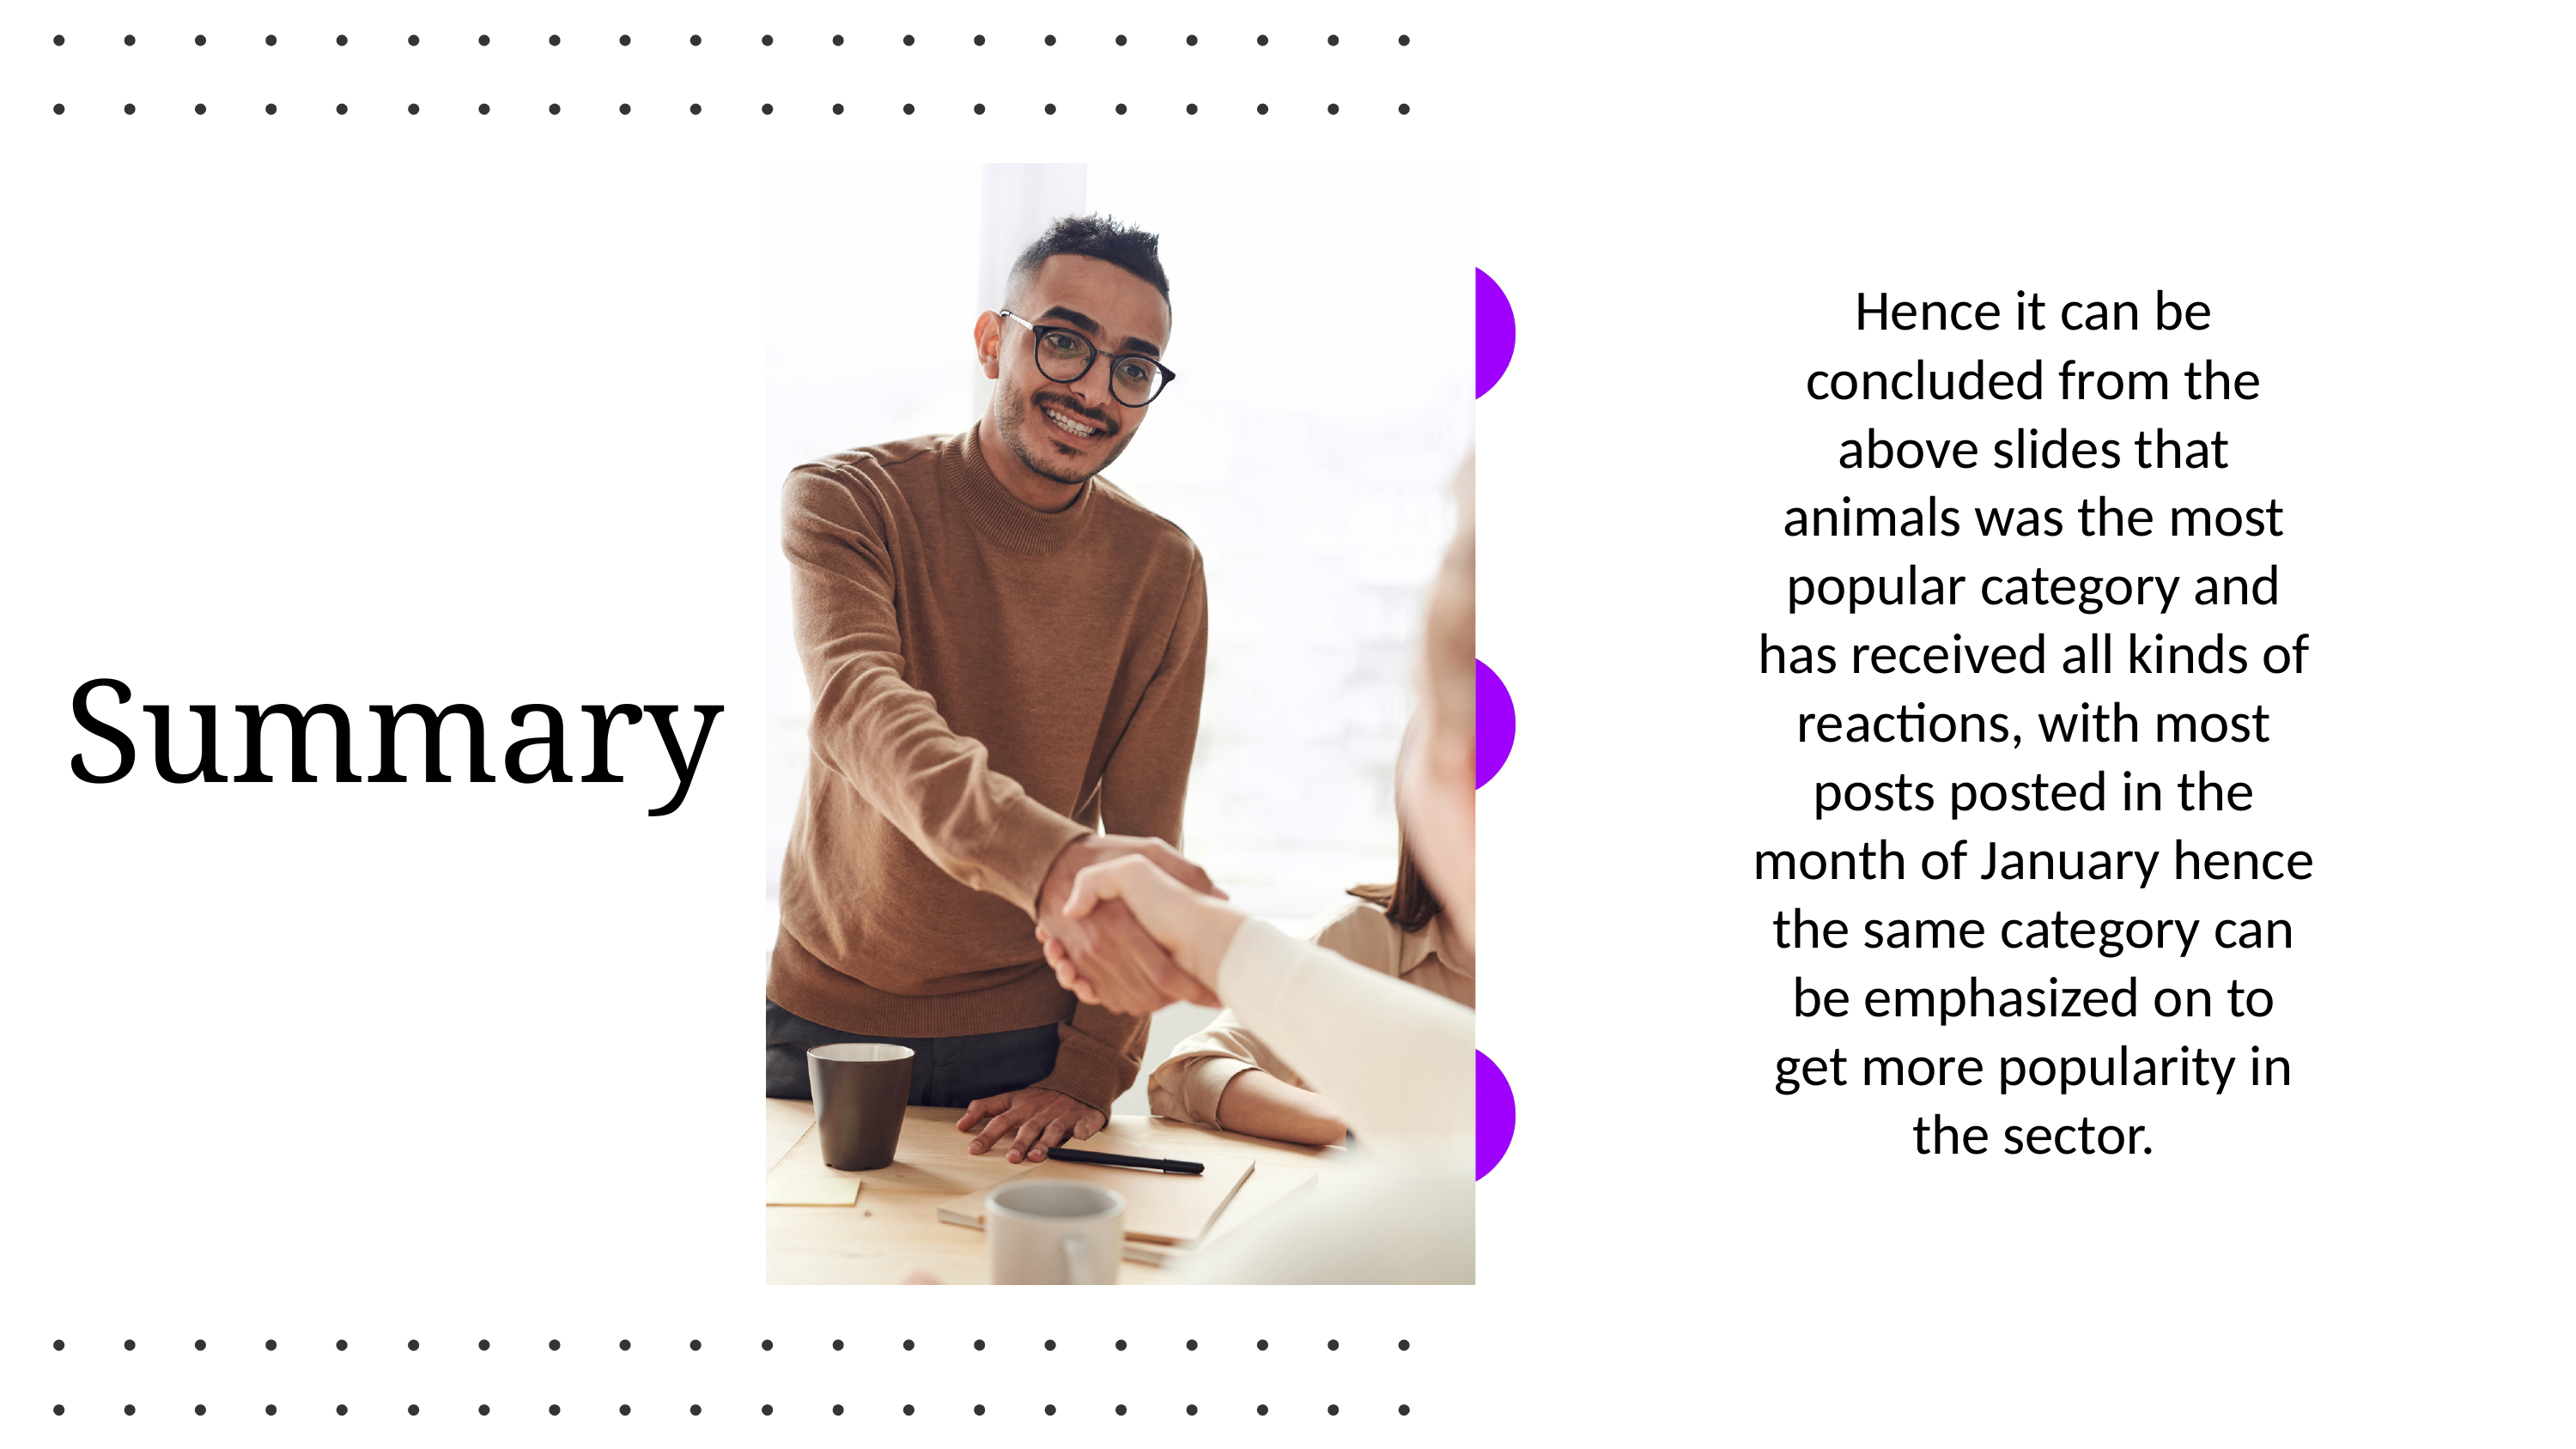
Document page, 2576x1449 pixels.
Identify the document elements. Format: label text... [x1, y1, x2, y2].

text_box Hence it can be concluded from the above slides that animals was the most popular category and has received all kinds of reactions, with most posts posted in the month of January hence the same category can be emphasized on to get more popularity in the sector. [1738, 1111, 2330, 1173]
picture [765, 163, 1562, 1286]
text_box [46, 1335, 1414, 1449]
text_box Summary [64, 639, 727, 811]
text_box Hence it can be concluded from the above slides that animals was the most popular category and has received all kinds of reactions, with most posts posted in the month of January hence the same category can be emphasized on to get more popularity in the sector. [1738, 354, 2330, 979]
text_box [1631, 221, 2432, 346]
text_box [1631, 980, 2432, 1104]
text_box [46, 0, 1414, 118]
